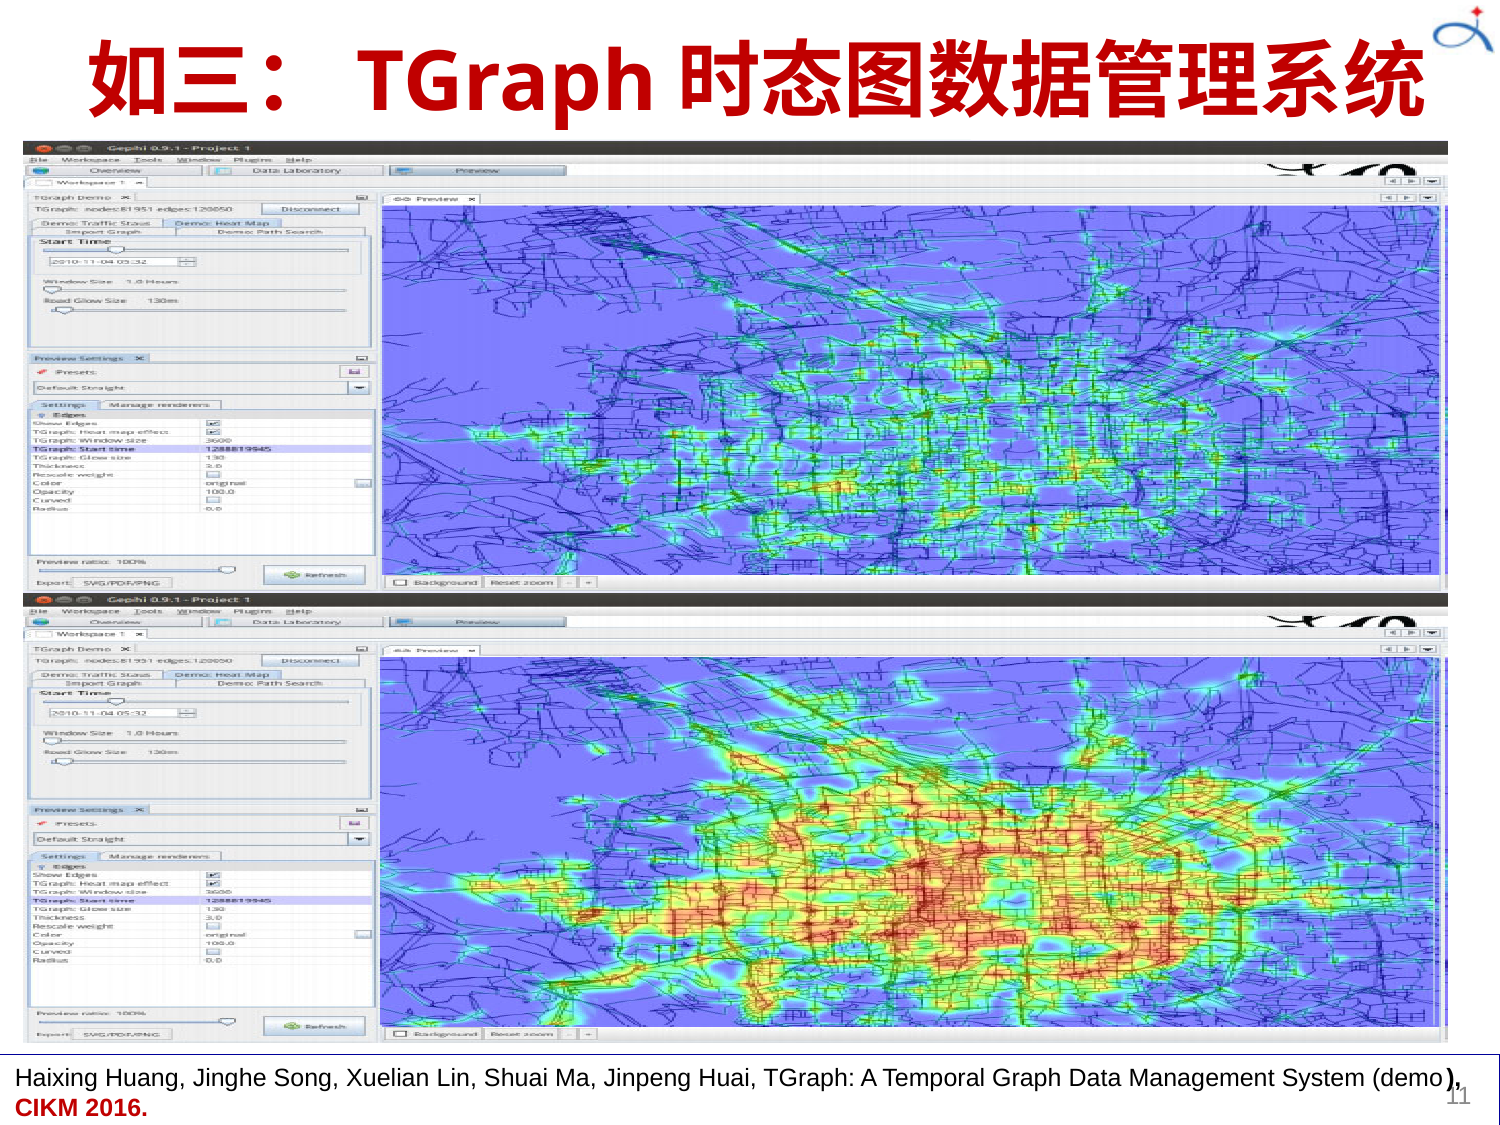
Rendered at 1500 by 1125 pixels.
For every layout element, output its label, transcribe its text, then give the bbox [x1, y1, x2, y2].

picture [1432, 5, 1495, 55]
text_box 如三：TGraph时态图数据管理系统 [71, 11, 1443, 138]
picture [23, 140, 1448, 1044]
text_box Haixing Huang, Jinghe Song, Xuelian Lin, Shuai Ma, Jinpeng Huai, TGraph: A Temporal Graph Data Management System (demo), CIKM 2016. [0, 1054, 1500, 1125]
